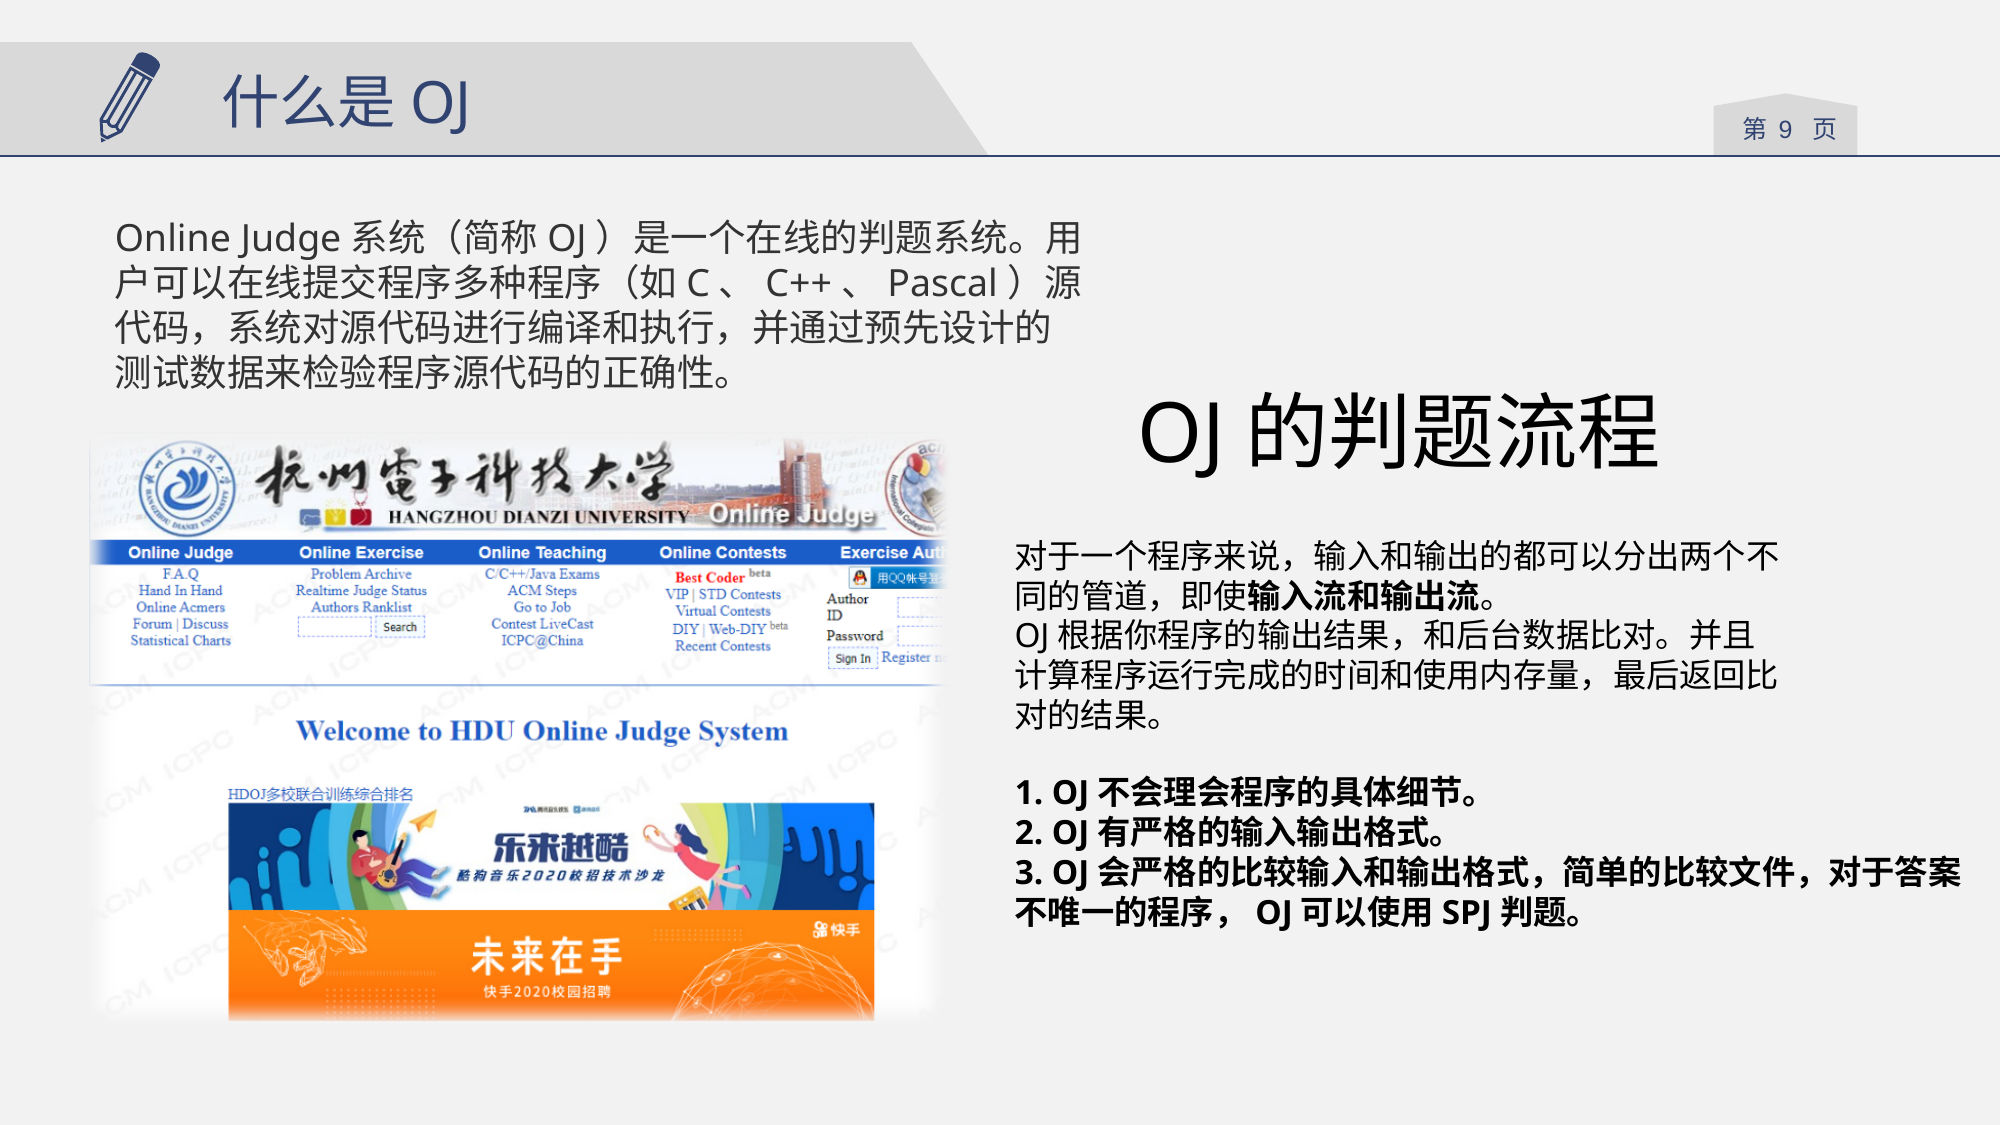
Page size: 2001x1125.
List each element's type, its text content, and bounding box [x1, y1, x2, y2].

text_box Online Judge系统（简称OJ）是一个在线的判题系统。用户可以在线提交程序多种程序（如C、C++、Pascal）源代码，系统对源代码进行编译和执行，并通过预先设计的测试数据来检验程序源代码的正确性。 [99, 206, 1100, 401]
text_box OJ的判题流程 [1122, 371, 1676, 487]
text_box 1. OJ不会理会程序的具体细节。 2. OJ有严格的输入输出格式。 3. OJ会严格的比较输入和输出格式，简单的比较文件，对于答案不唯一的程序，OJ可以使用SPJ判题。 [999, 764, 2000, 939]
text_box 对于一个程序来说，输入和输出的都可以分出两个不同的管道，即使输入流和输出流。 OJ根据你程序的输出结果，和后台数据比对。并且计算程序运行完成的时间和使用内存量，最后返回比对的结果。 [999, 527, 1799, 742]
picture [81, 429, 950, 1032]
text_box 什么是OJ [206, 57, 487, 143]
